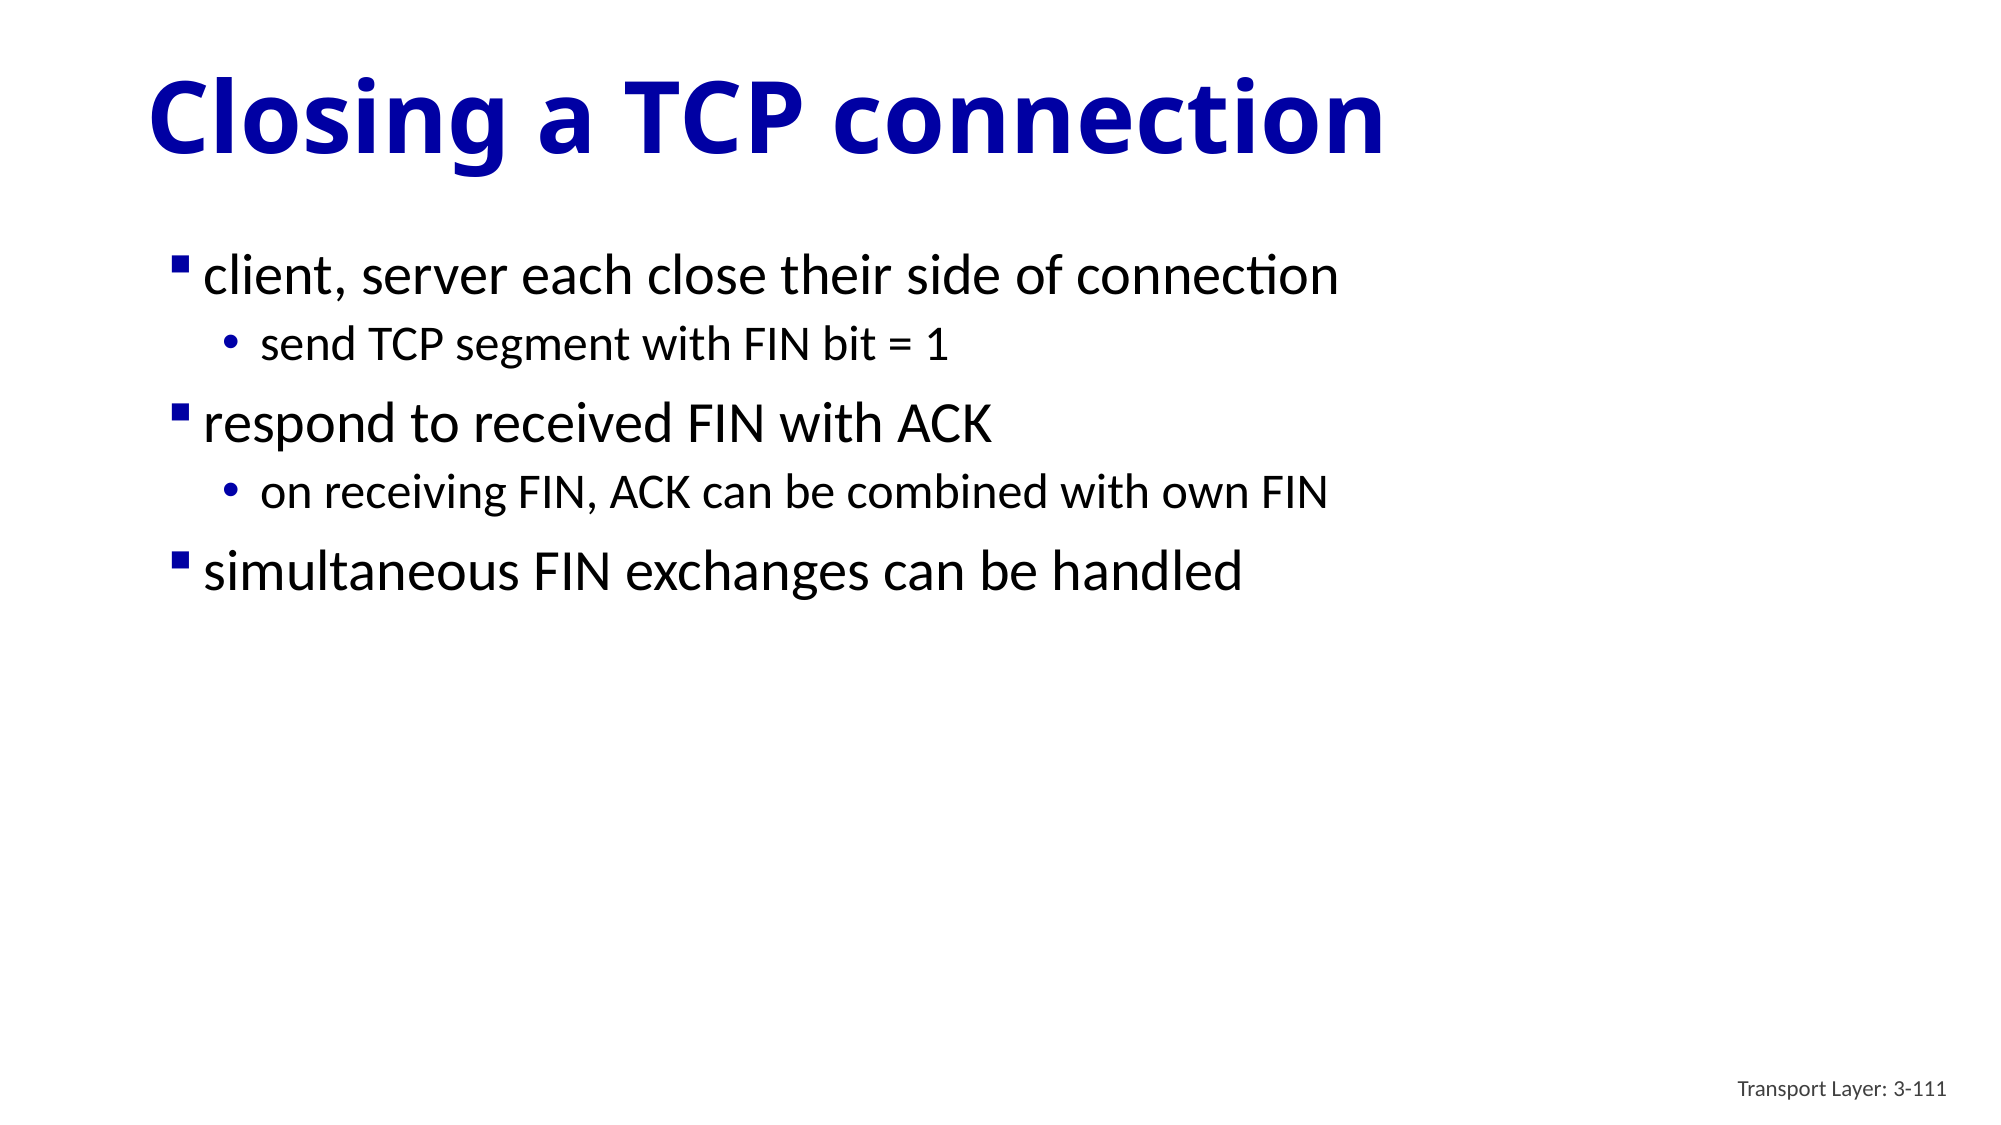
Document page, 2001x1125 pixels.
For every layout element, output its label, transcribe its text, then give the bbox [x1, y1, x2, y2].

title Closing a TCP connection [131, 47, 2000, 195]
text_box client, server each close their side of connection send TCP segment with FIN bit = 1 respond to received FIN with ACK on receiving FIN, ACK can be combined with own FIN simultaneous FIN exchanges can be handled [130, 236, 1722, 924]
slide_number Transport Layer: 3-111 [1512, 1056, 1963, 1117]
